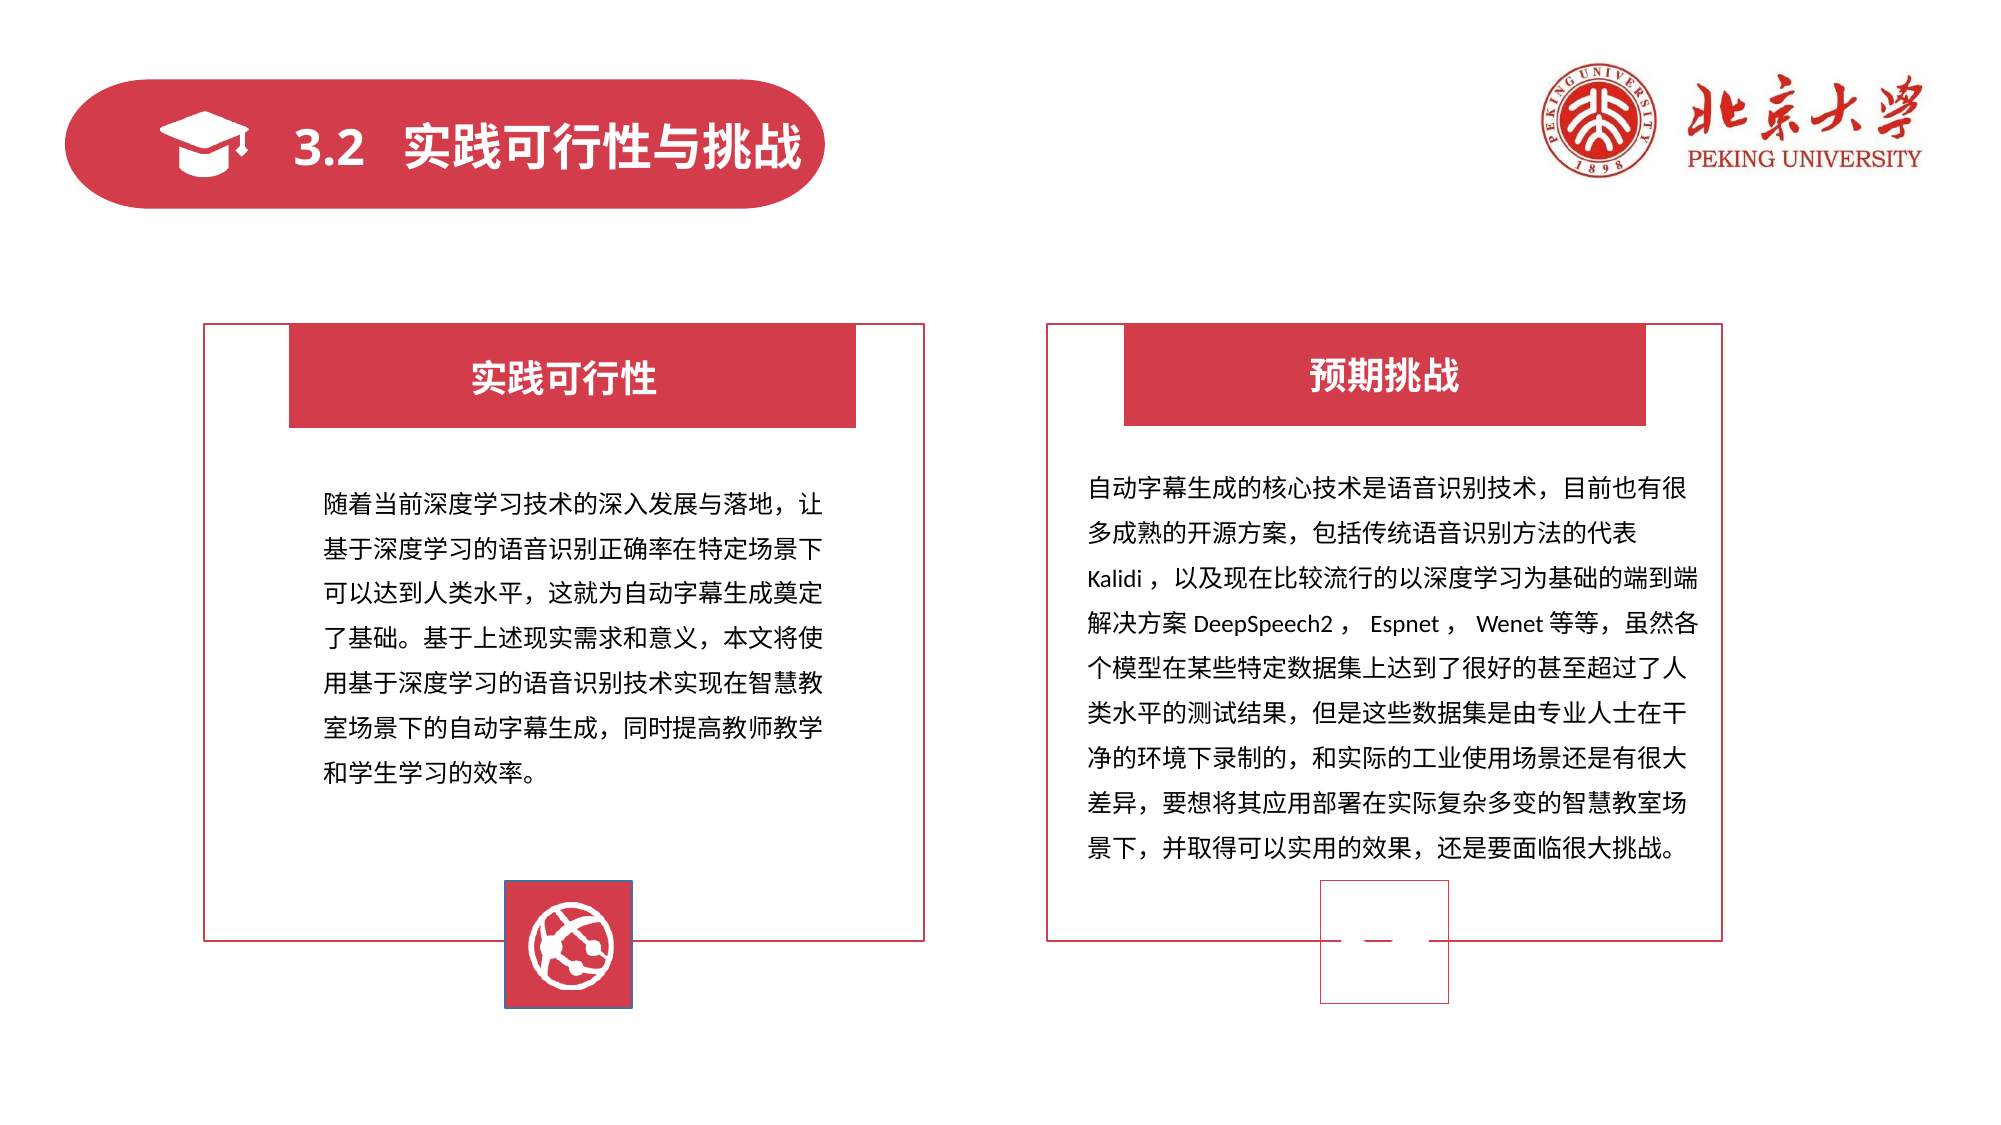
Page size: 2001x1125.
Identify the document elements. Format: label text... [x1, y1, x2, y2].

text_box [1124, 323, 1646, 426]
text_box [504, 880, 633, 1009]
text_box 3.2 实践可行性与挑战 [265, 107, 818, 183]
text_box 随着当前深度学习技术的深入发展与落地，让基于深度学习的语音识别正确率在特定场景下可以达到人类水平，这就为自动字幕生成奠定了基础。基于上述现实需求和意义，本文将使用基于深度学习的语音识别技术实现在智慧教室场景下的自动字幕生成，同时提高教师教学和学生学习的效率。 [308, 465, 851, 795]
text_box [203, 323, 925, 942]
text_box [818, 120, 824, 168]
picture [152, 93, 255, 195]
text_box [1046, 323, 1723, 942]
text_box 自动字幕生成的核心技术是语音识别技术，目前也有很多成熟的开源方案，包括传统语音识别方法的代表Kalidi，以及现在比较流行的以深度学习为基础的端到端解决方案DeepSpeech2，Espnet，Wenet等等，虽然各个模型在某些特定数据集上达到了很好的甚至超过了人类水平的测试结果，但是这些数据集是由专业人士在干净的环境下录制的，和实际的工业使用场景还是有很大差异，要想将其应用部署在实际复杂多变的智慧教室场景下，并取得可以实用的效果，还是要面临很大挑战。 [1072, 450, 1723, 870]
text_box [65, 80, 809, 208]
text_box [289, 325, 856, 428]
text_box 预期挑战 [1178, 344, 1591, 404]
text_box 实践可行性 [357, 347, 771, 407]
picture [1538, 57, 1932, 180]
picture [1320, 880, 1449, 1005]
